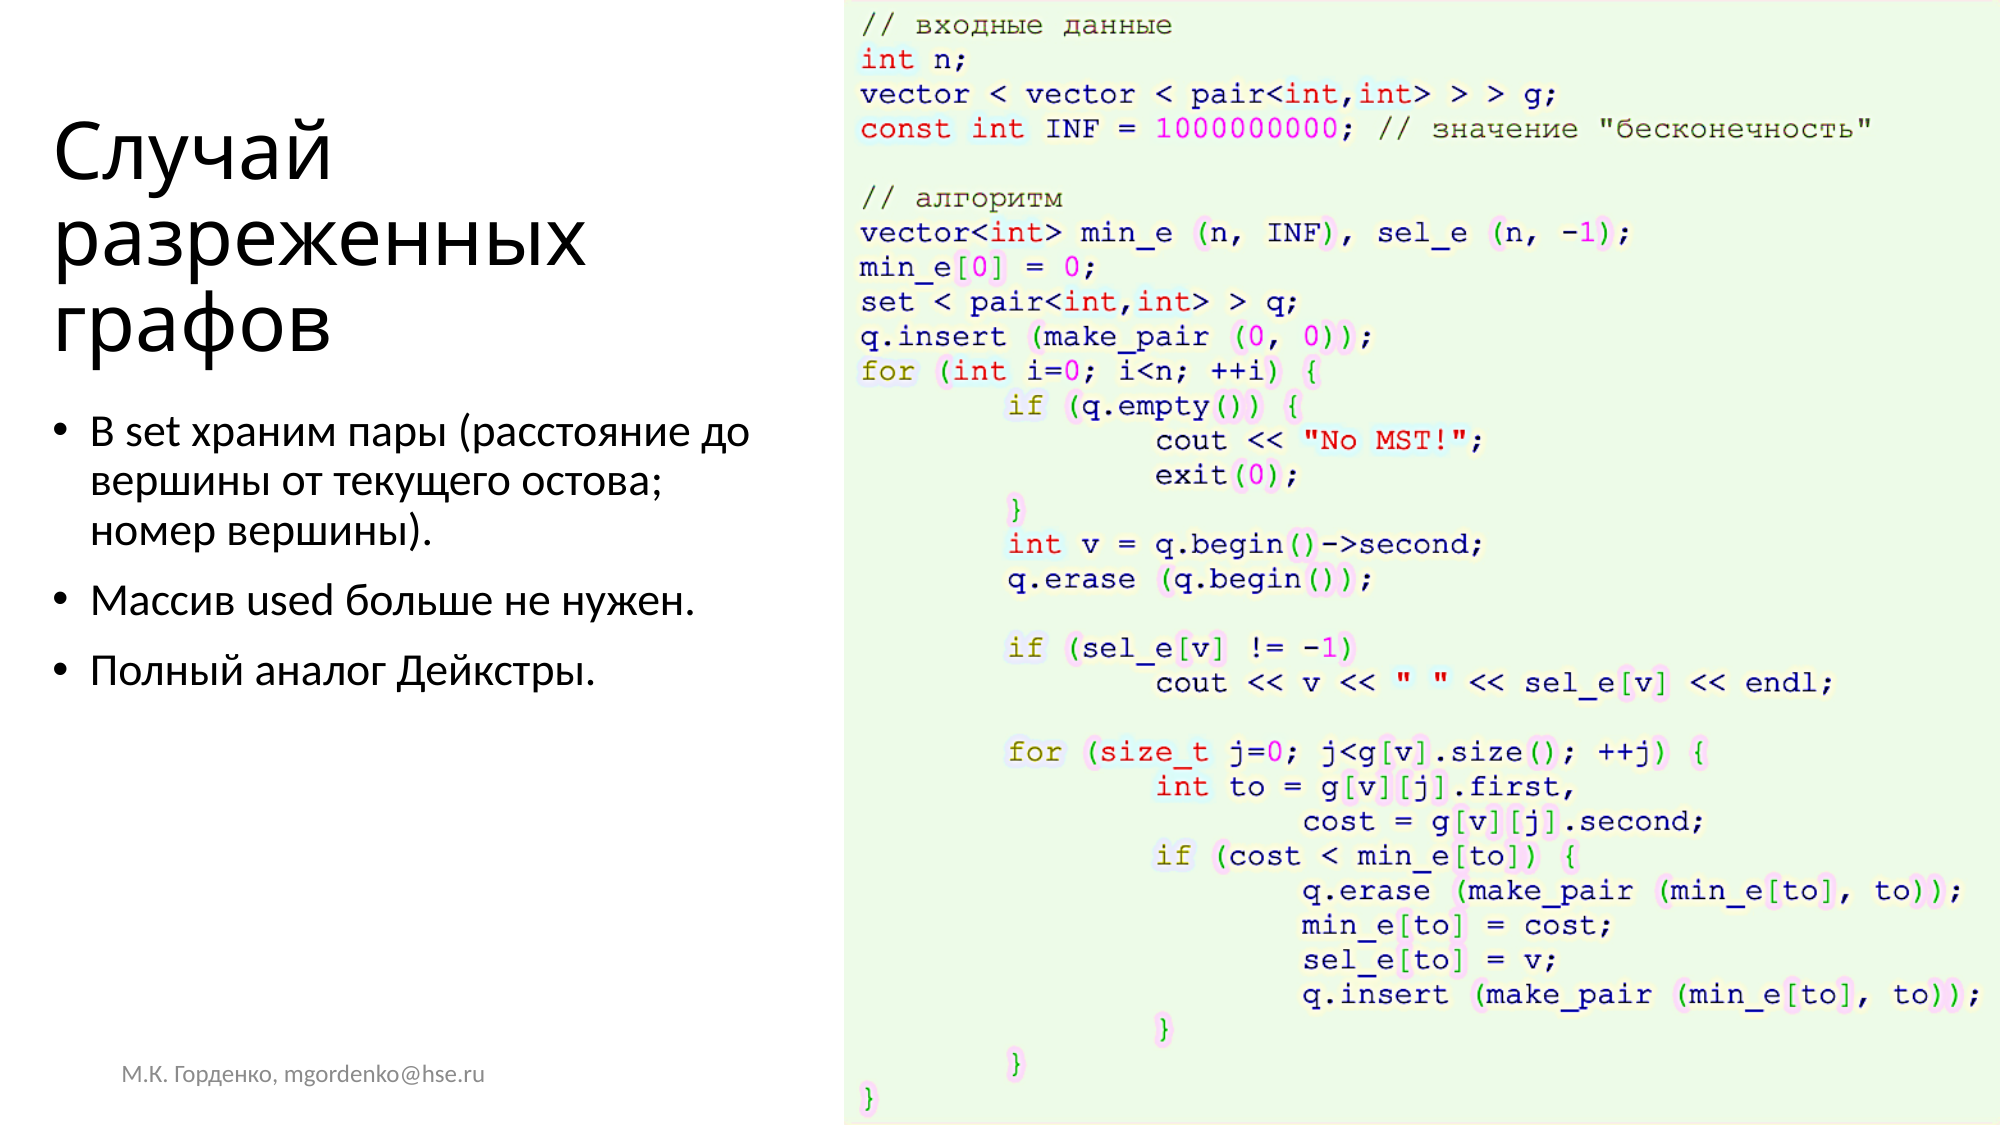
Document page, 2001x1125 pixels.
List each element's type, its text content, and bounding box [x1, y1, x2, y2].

picture [844, 0, 2000, 1125]
footer М.К. Горденко, mgordenko@hse.ru [106, 1042, 706, 1103]
list В set храним пары (расстояние до вершины от текущего остова; номер вершины). Массив used больше не нужен. Полный аналог Дейкстры. [37, 399, 803, 1021]
